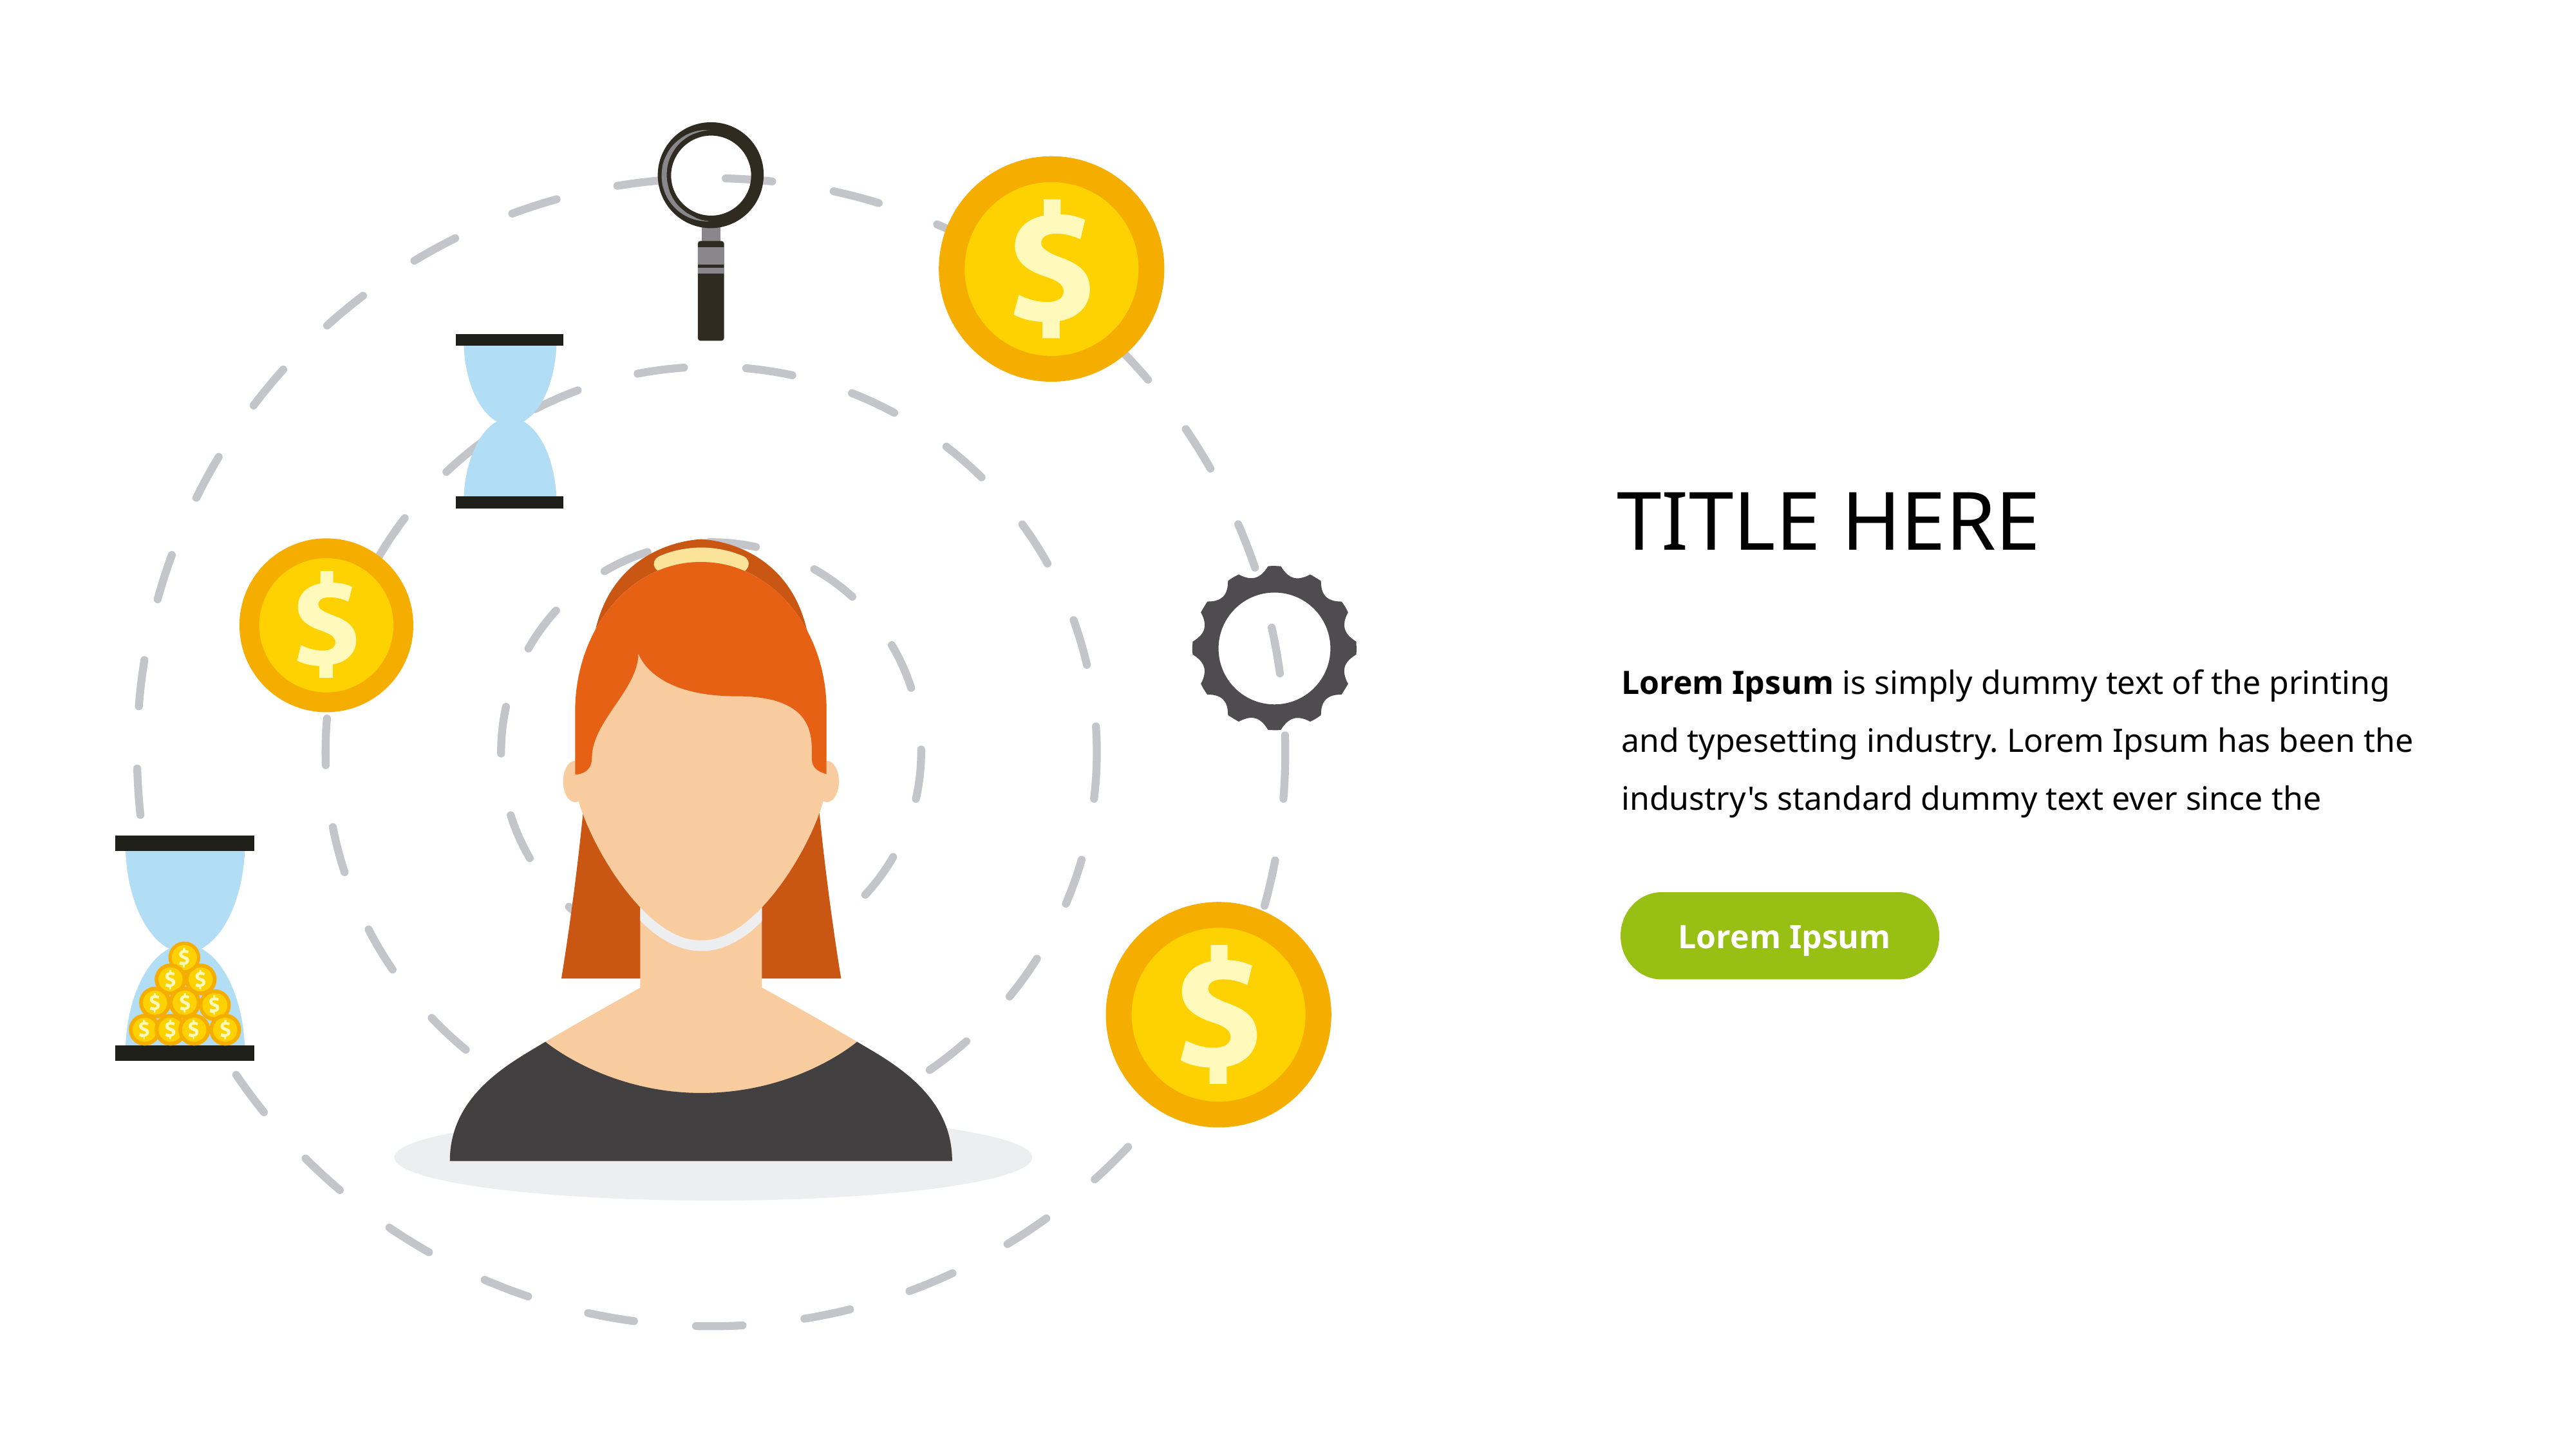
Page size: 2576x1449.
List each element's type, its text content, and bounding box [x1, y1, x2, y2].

text_box Lorem Ipsum is simply dummy text of the printing and typesetting industry. Lorem Ipsum has been the industry's standard dummy text ever since the [1612, 638, 2457, 822]
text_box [1619, 891, 1941, 980]
text_box TITLE HERE [1607, 465, 2553, 572]
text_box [115, 122, 1357, 1327]
